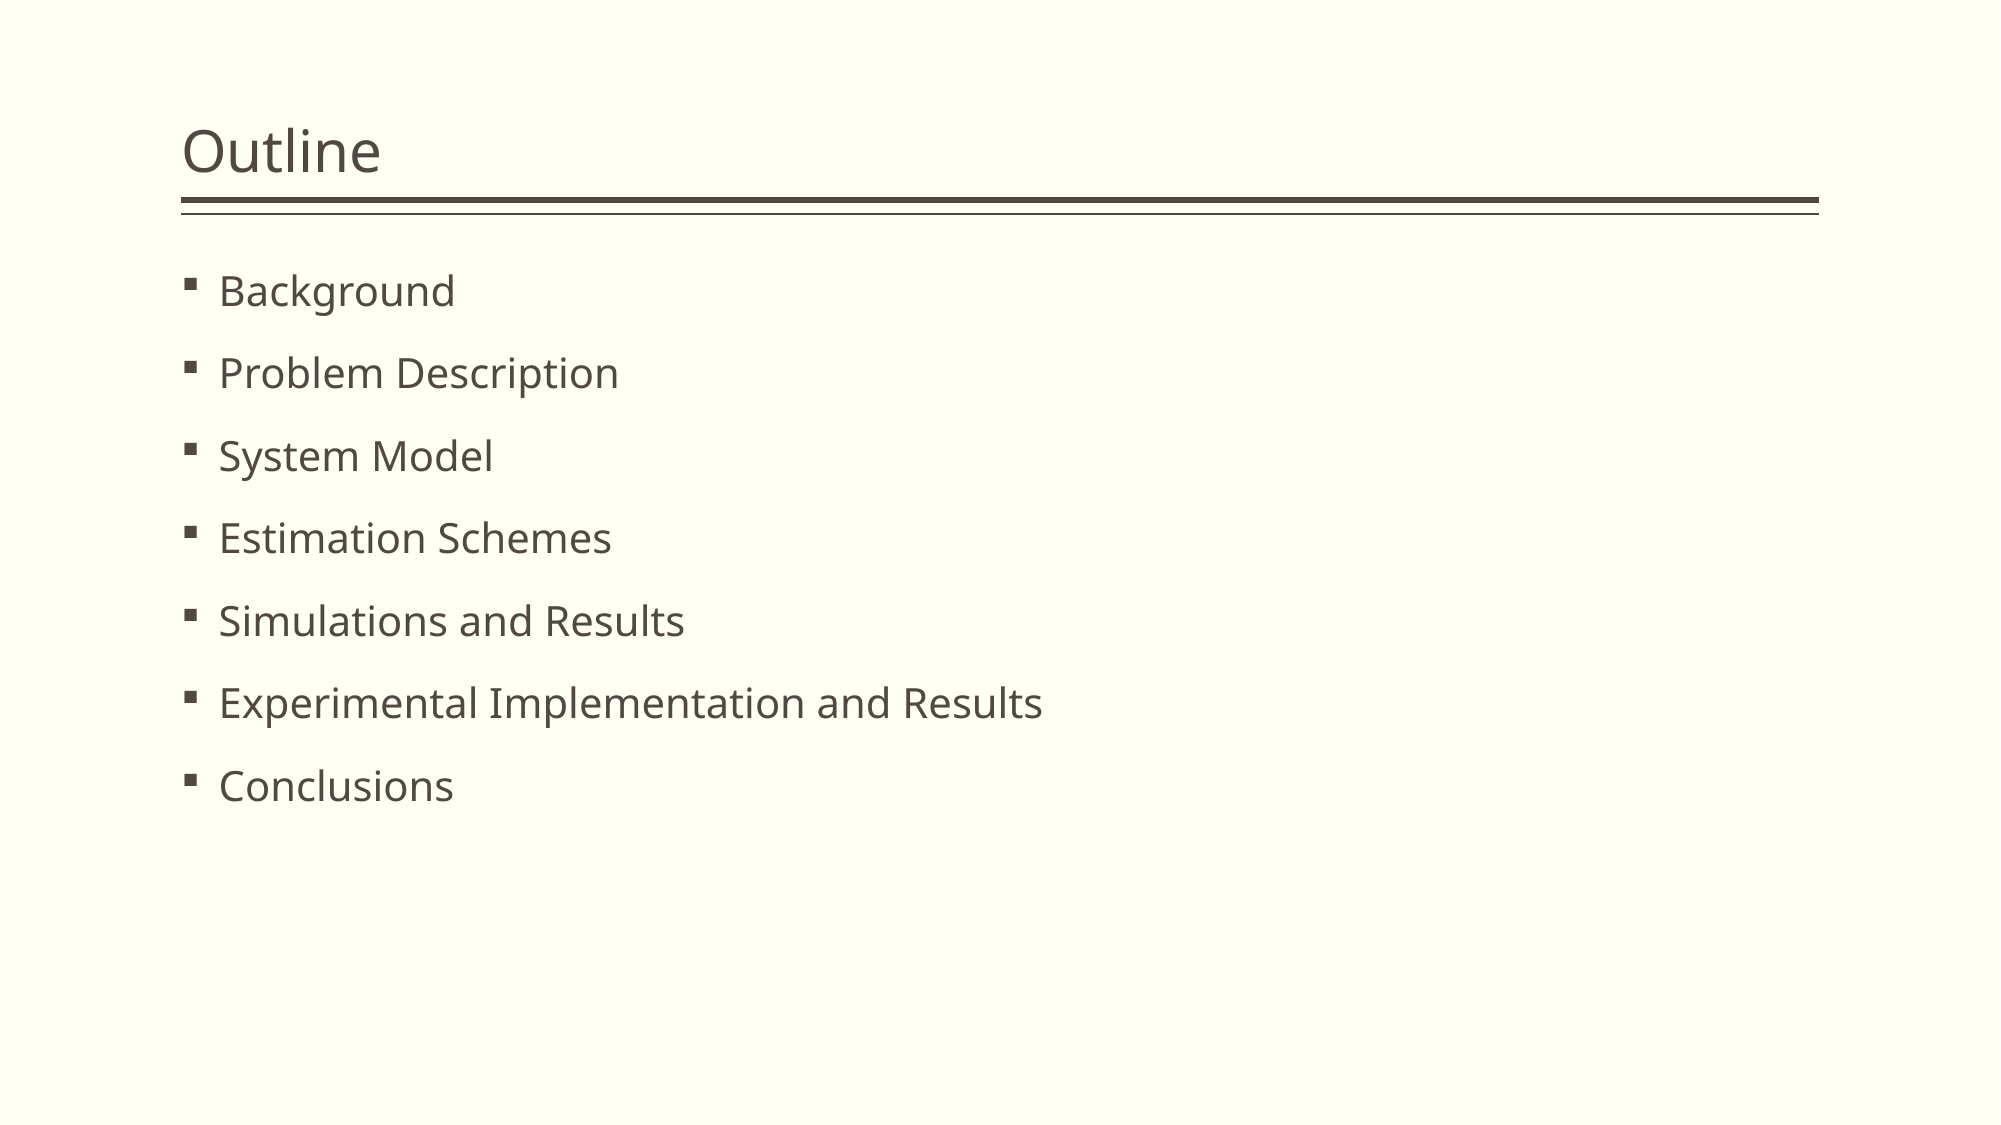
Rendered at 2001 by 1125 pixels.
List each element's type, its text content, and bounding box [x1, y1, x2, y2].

list Background Problem Description System Model Estimation Schemes Simulations and Results Experimental Implementation and Results Conclusions [181, 262, 1819, 1013]
title Outline [181, 12, 1819, 193]
